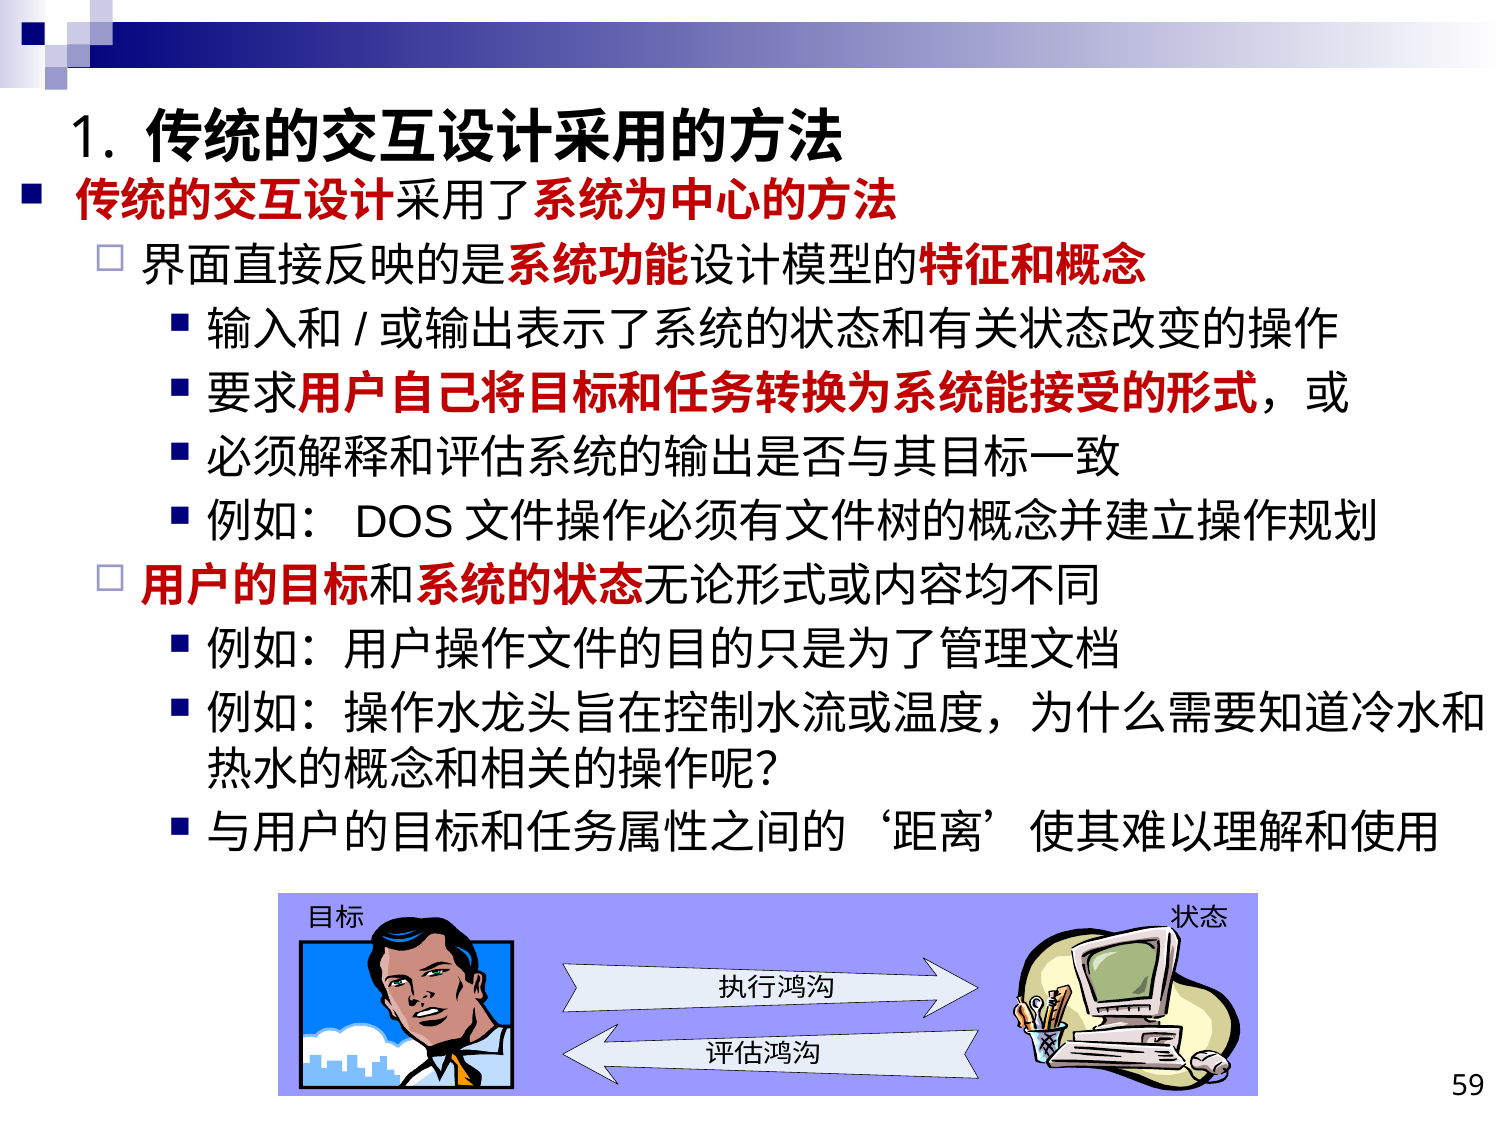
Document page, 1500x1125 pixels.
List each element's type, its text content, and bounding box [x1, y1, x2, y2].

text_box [277, 892, 1259, 1097]
slide_number 59 [1149, 1034, 1500, 1114]
list 传统的交互设计采用了系统为中心的方法 界面直接反映的是系统功能设计模型的特征和概念 输入和/或输出表示了系统的状态和有关状态改变的操作 要求用户自己将目标和任务转换为系统能接受的形式，或 必须解释和评估系统的输出是否与其目标一致 例如：DOS文件操作必须有文件树的概念并建立操作规划 用户的目标和系统的状态无论形式或内容均不同 例如：用户操作文件的目的只是为了管理文档 例如：操作水龙头旨在控制水流或温度，为什么需要知道冷水和热水的概念和相关的操作呢？ 与用户的目标和任务属性之间的‘距离’使其难以理解和使用 [3, 163, 1500, 858]
text_box 1. 传统的交互设计采用的方法 [53, 91, 1022, 186]
